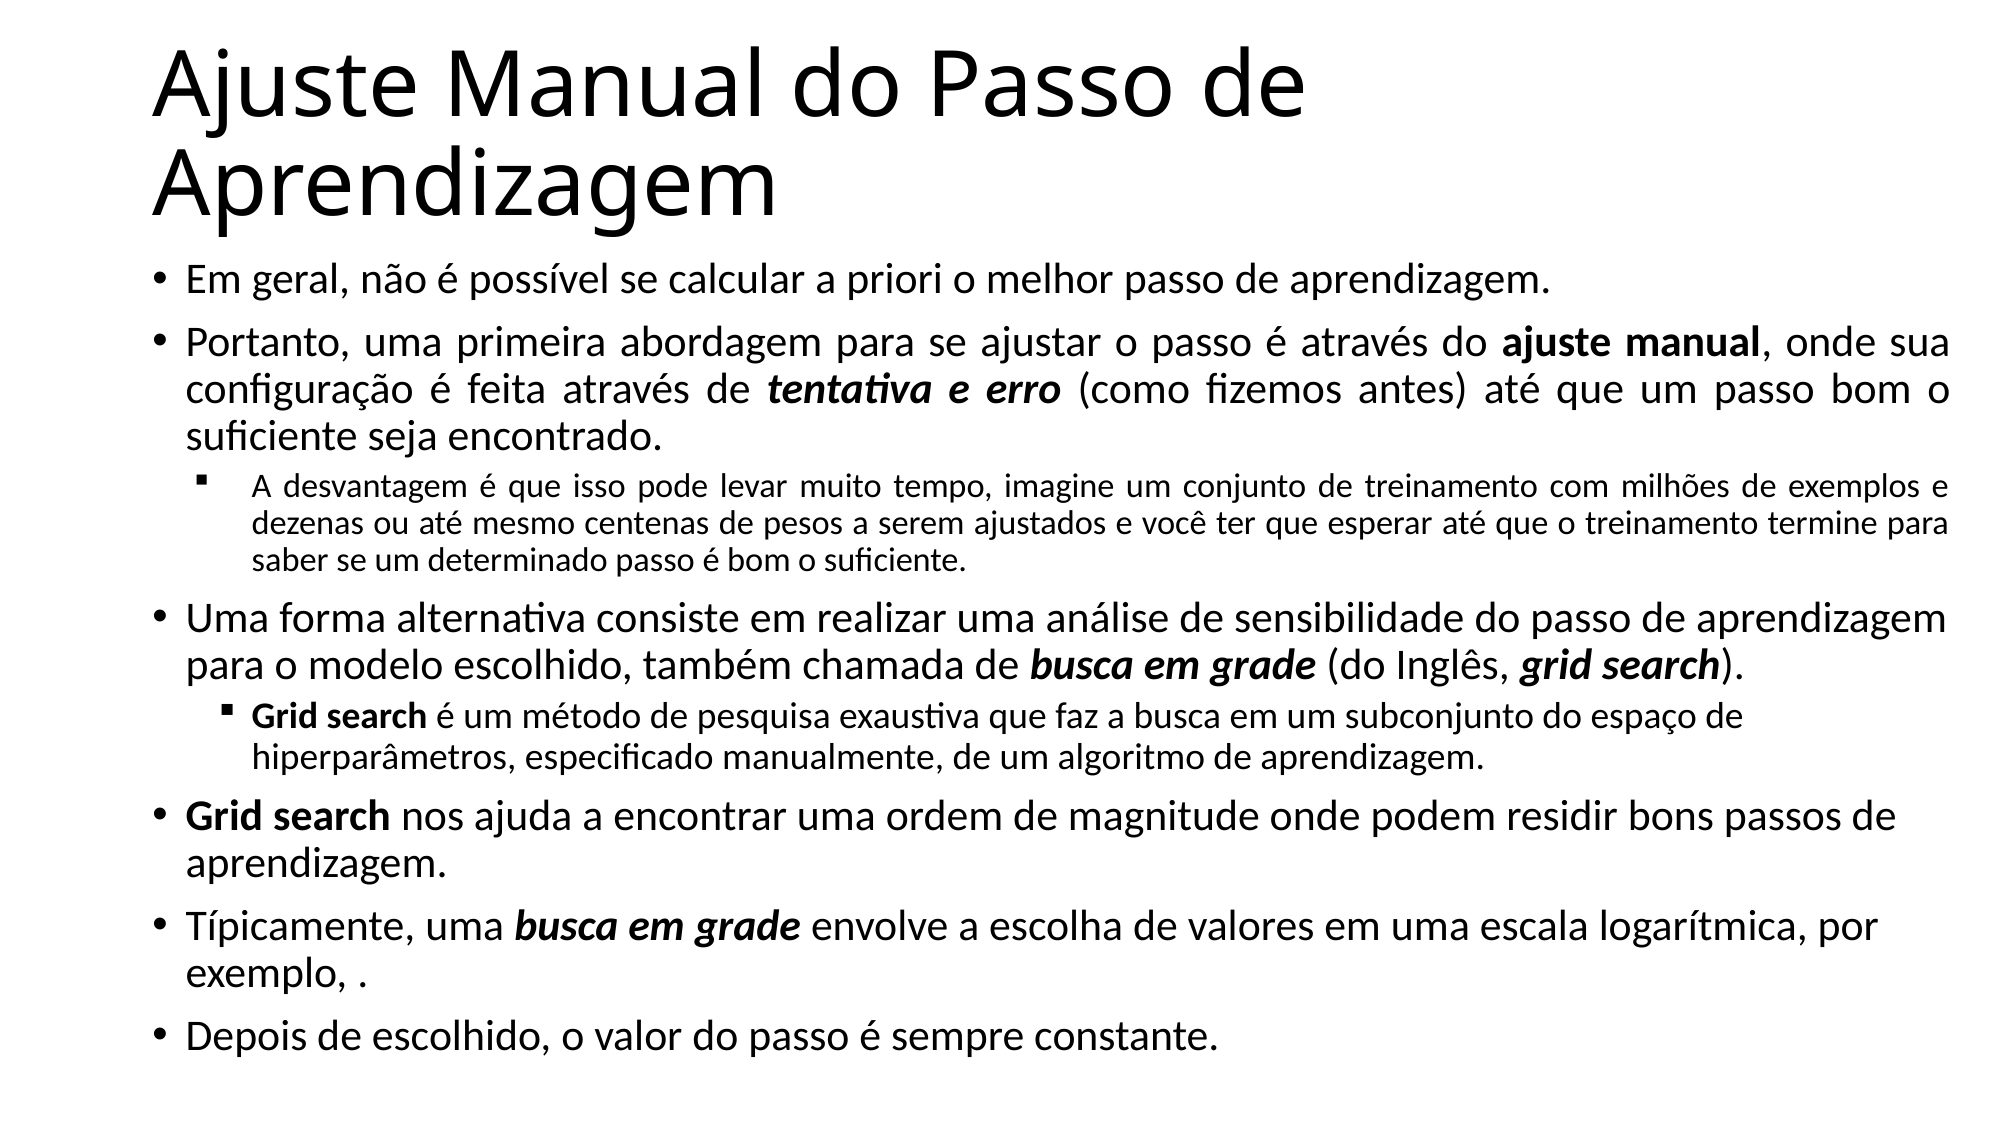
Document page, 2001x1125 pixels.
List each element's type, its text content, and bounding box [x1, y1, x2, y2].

title Ajuste Manual do Passo de Aprendizagem [137, 59, 1863, 213]
